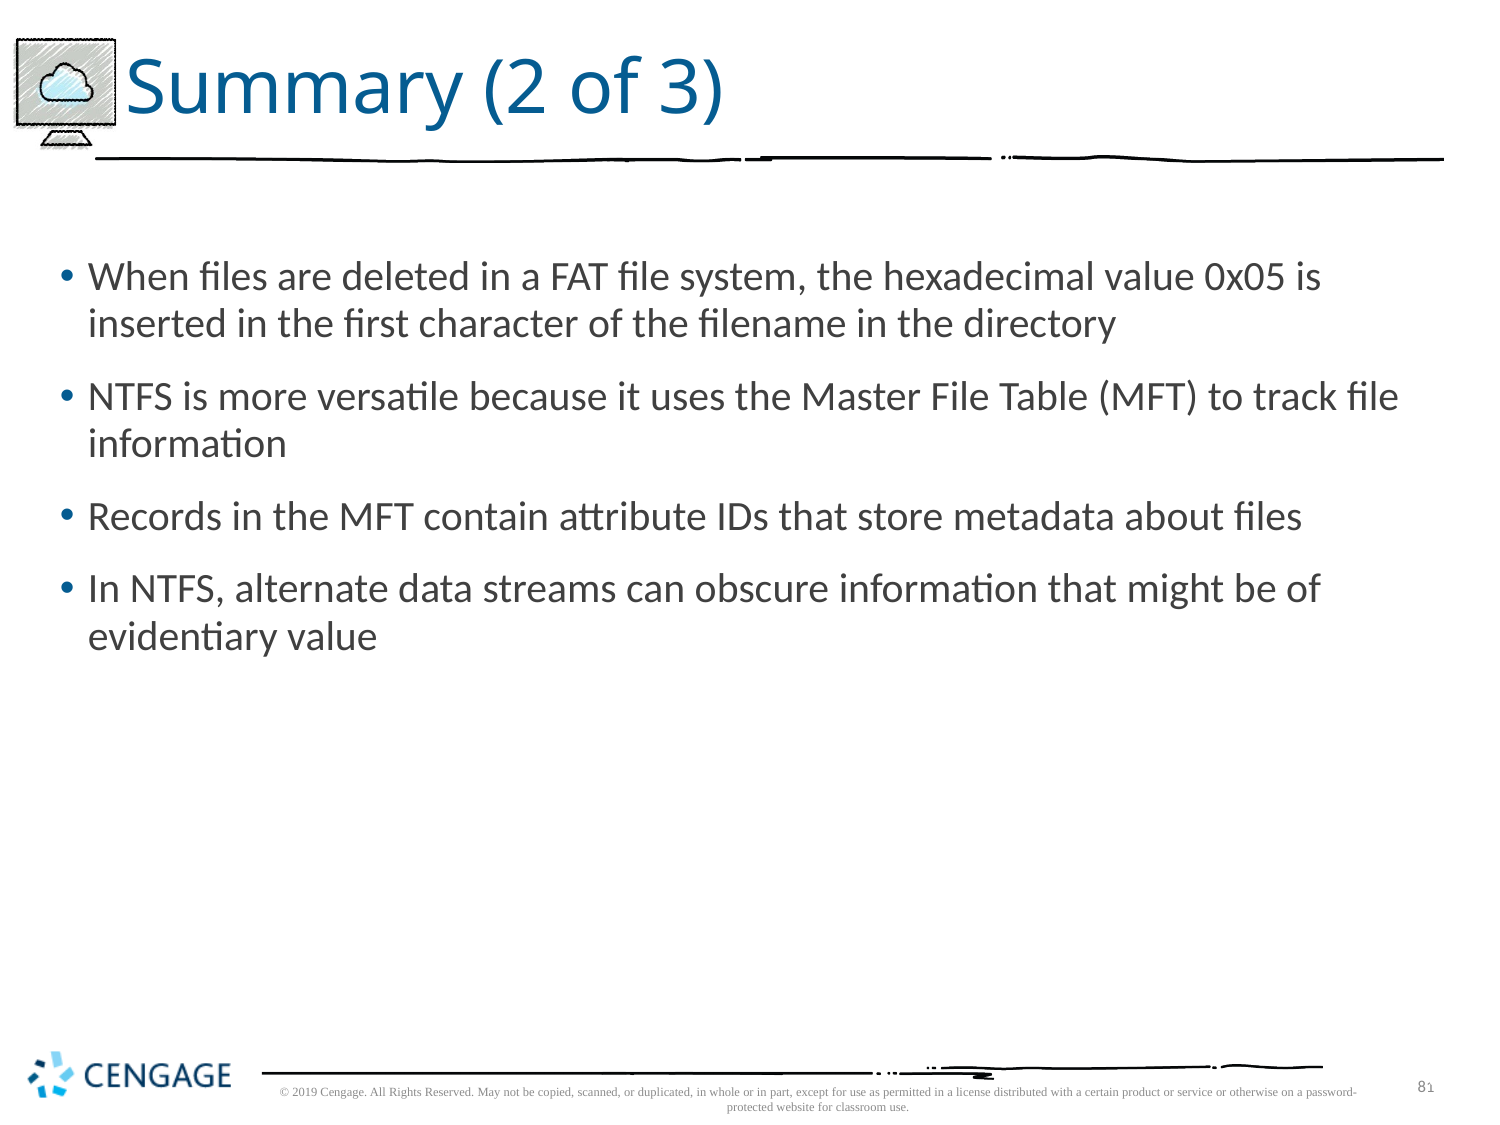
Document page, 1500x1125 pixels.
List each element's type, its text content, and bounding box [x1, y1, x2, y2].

picture [95, 155, 1444, 163]
title Summary (2 of 3) [125, 52, 1442, 130]
picture [7, 1037, 244, 1111]
picture [261, 1064, 1323, 1079]
list When files are deleted in a FAT file system, the hexadecimal value 0x05 is inserted in the first character of the filename in the directory NTFS is more versatile because it uses the Master File Table (MFT) to track file information Records in the MFT contain attribute IDs that store metadata about files In NTFS, alternate data streams can obscure information that might be of evidentiary value [59, 252, 1441, 664]
slide_number 81 [1412, 1037, 1500, 1100]
picture [12, 36, 117, 151]
footer © 2019 Cengage. All Rights Reserved. May not be copied, scanned, or duplicated, in whole or in part, except for use as permitted in a license distributed with a certain product or service or otherwise on a password-protected website for classroom use. [261, 1079, 1375, 1120]
